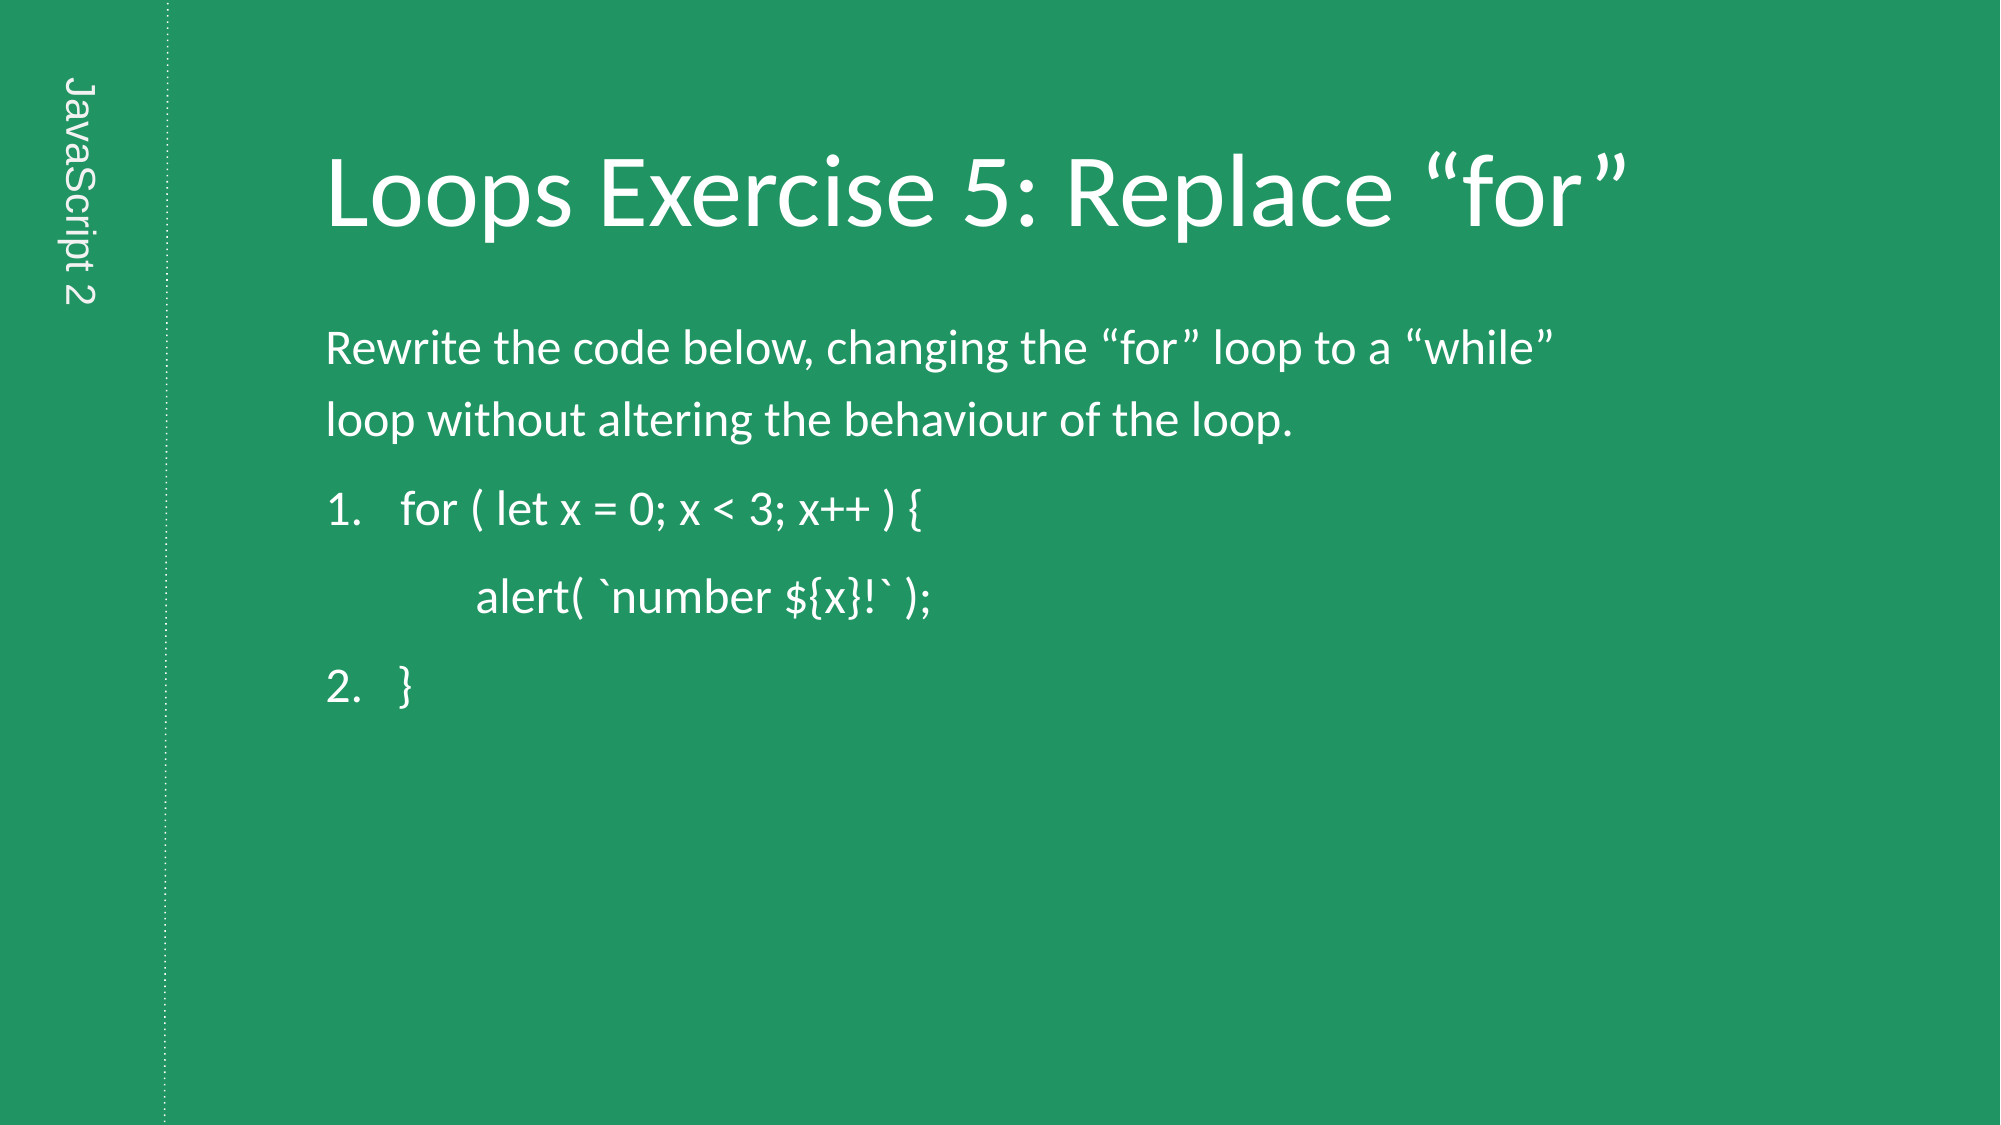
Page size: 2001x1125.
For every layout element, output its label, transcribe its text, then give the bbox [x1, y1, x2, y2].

title Loops Exercise 5: Replace “for” [310, 114, 2000, 265]
list Rewrite the code below, changing the “for” loop to a “while” loop without altering the behaviour of the loop. for ( let x = 0; x < 3; x++ ) { alert( `number ${x}!` ); 2. } [310, 295, 1702, 835]
